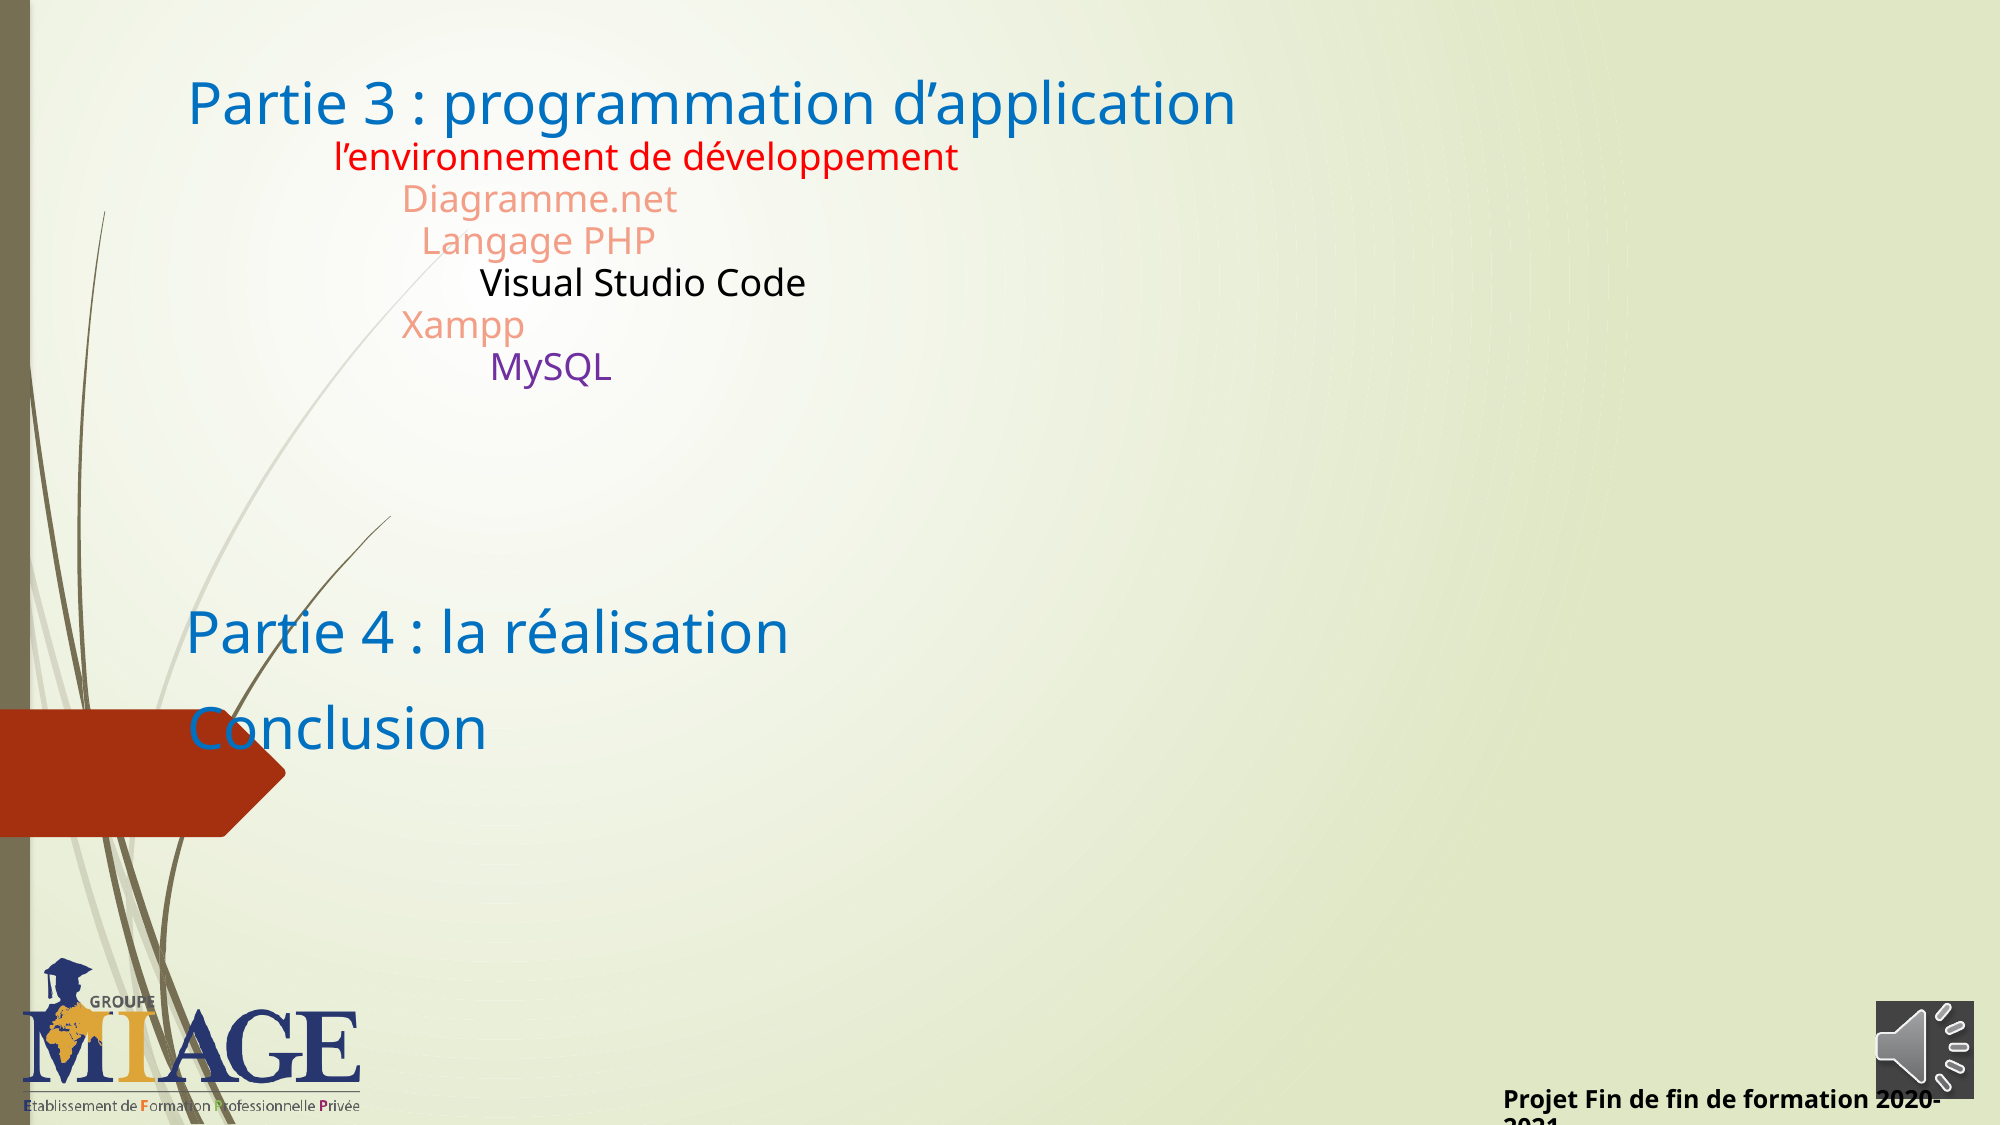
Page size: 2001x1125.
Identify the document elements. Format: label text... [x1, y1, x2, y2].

picture [1874, 999, 1976, 1101]
text_box Partie 4 : la réalisation [170, 591, 1313, 691]
picture [22, 958, 361, 1111]
text_box Partie 3 : programmation d’application l’environnement de développement Diagramme.net Langage PHP Visual Studio Code Xampp MySQL [172, 65, 1474, 480]
text_box Conclusion [172, 690, 665, 771]
text_box Projet Fin de fin de formation 2020-2021 [1488, 1079, 2000, 1125]
